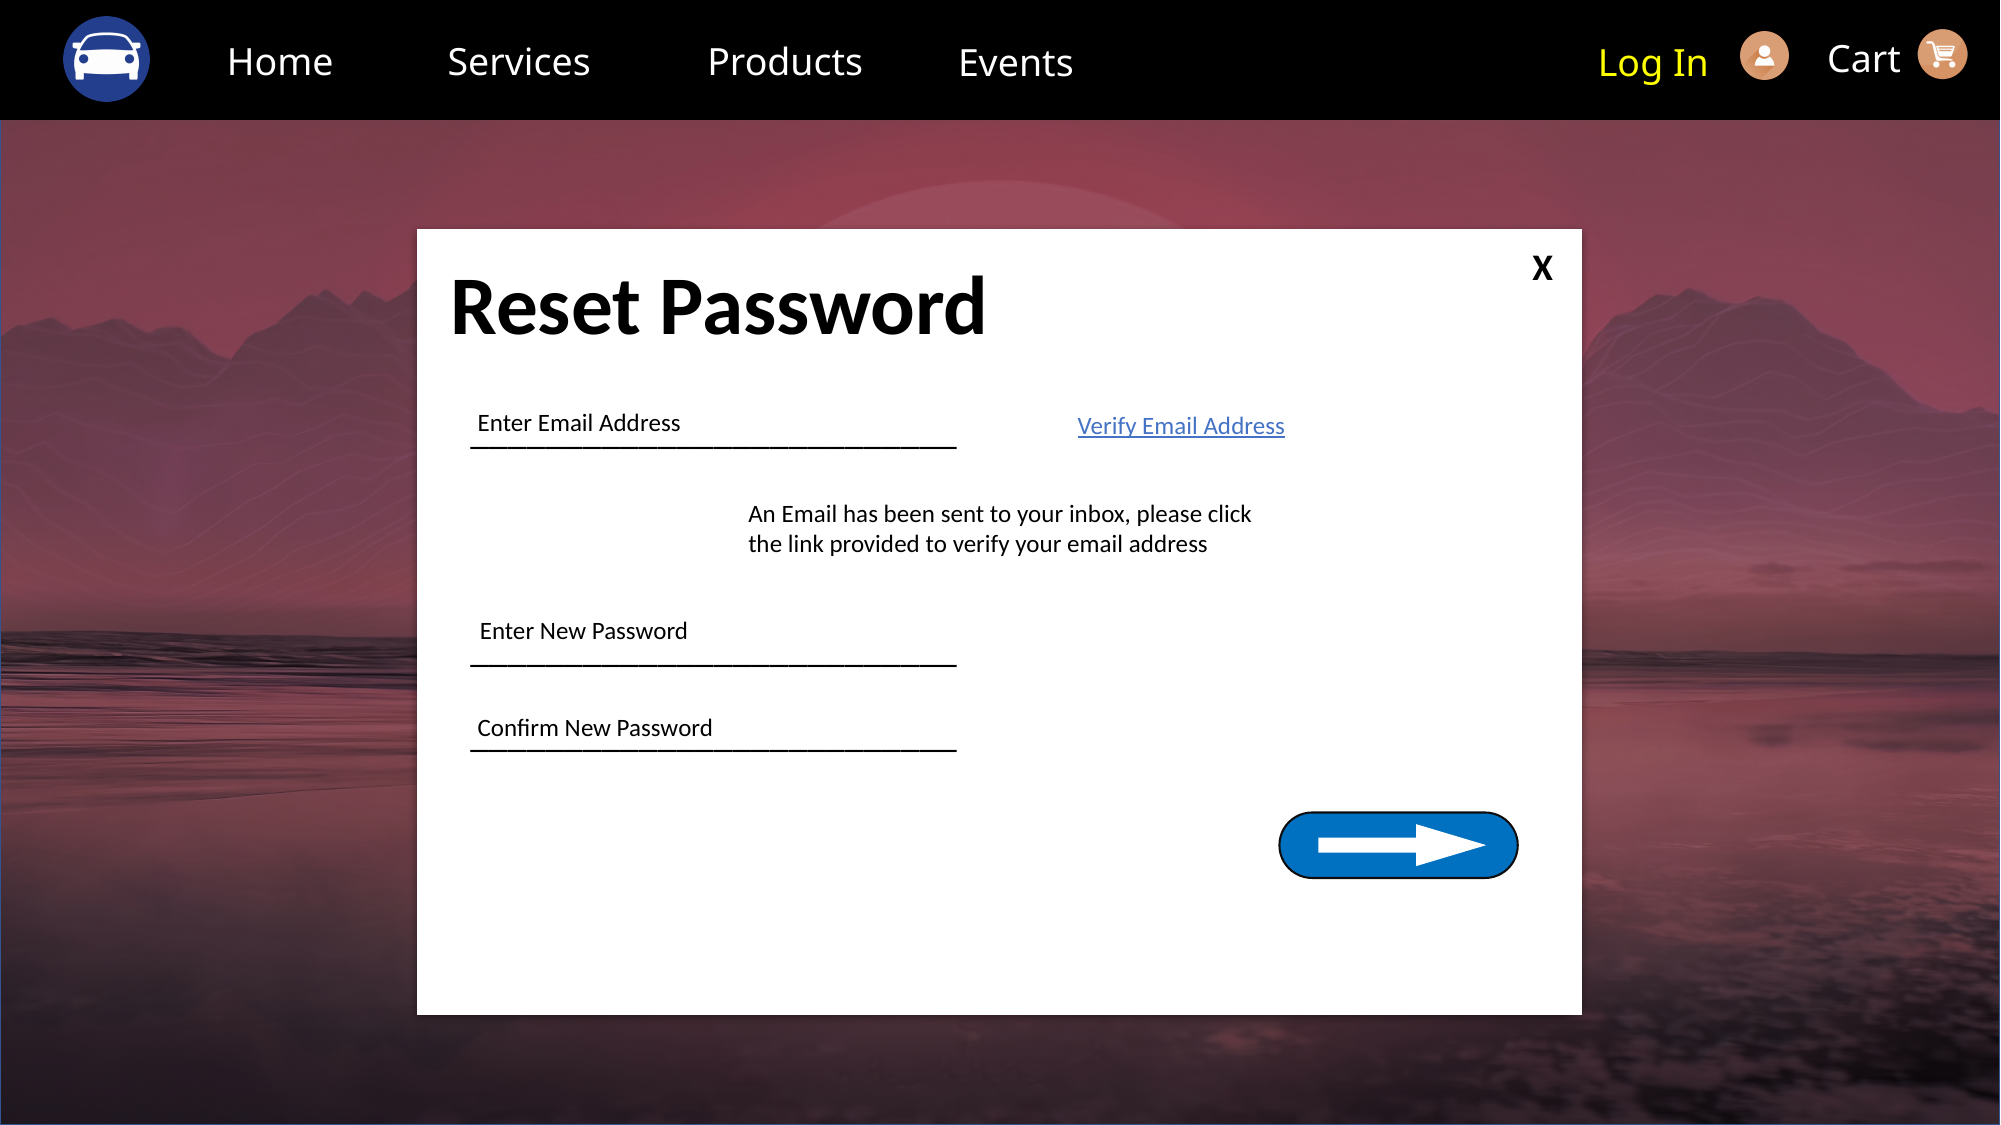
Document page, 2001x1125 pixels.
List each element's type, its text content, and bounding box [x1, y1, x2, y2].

text_box Events [943, 31, 1115, 92]
text_box Log In [1583, 31, 1725, 92]
text_box Services [410, 30, 628, 90]
picture [63, 16, 150, 102]
text_box [425, 240, 1568, 1004]
text_box Home [198, 30, 362, 90]
picture [1740, 31, 1789, 80]
text_box [0, 120, 2000, 1125]
text_box [0, 0, 2000, 120]
text_box Products [676, 30, 894, 90]
text_box Cart [1812, 28, 1916, 88]
picture [431, 243, 1568, 1001]
picture [1915, 27, 1972, 80]
text_box X [1517, 235, 1606, 296]
